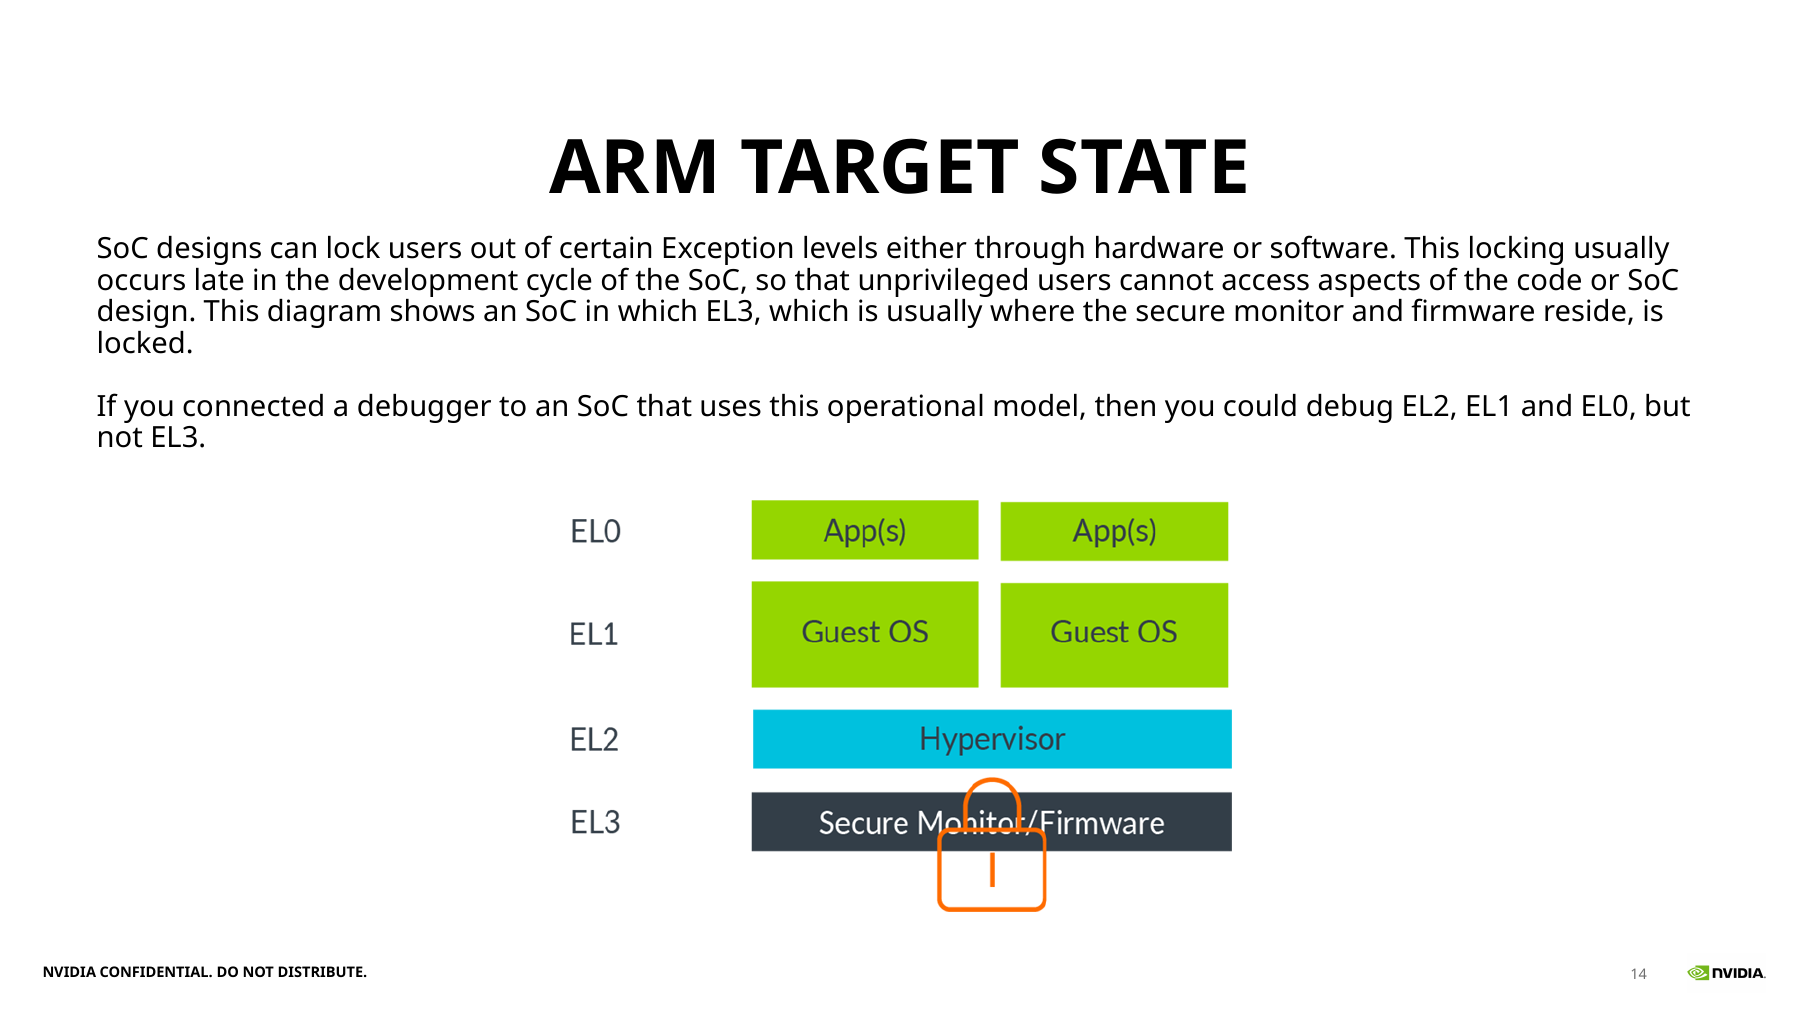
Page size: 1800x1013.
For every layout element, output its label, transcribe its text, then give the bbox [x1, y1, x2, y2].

picture [534, 477, 1266, 929]
picture [1687, 953, 1766, 993]
title ARM TARGET STATE [81, 120, 1719, 218]
text_box SoC designs can lock users out of certain Exception levels either through hardware or software. This locking usually occurs late in the development cycle of the SoC, so that unprivileged users cannot access aspects of the code or SoC design. This diagram shows an SoC in which EL3, which is usually where the secure monitor and firmware reside, is locked. If you connected a debugger to an SoC that uses this operational model, then you could debug EL2, EL1 and EL0, but not EL3. [81, 226, 1719, 462]
